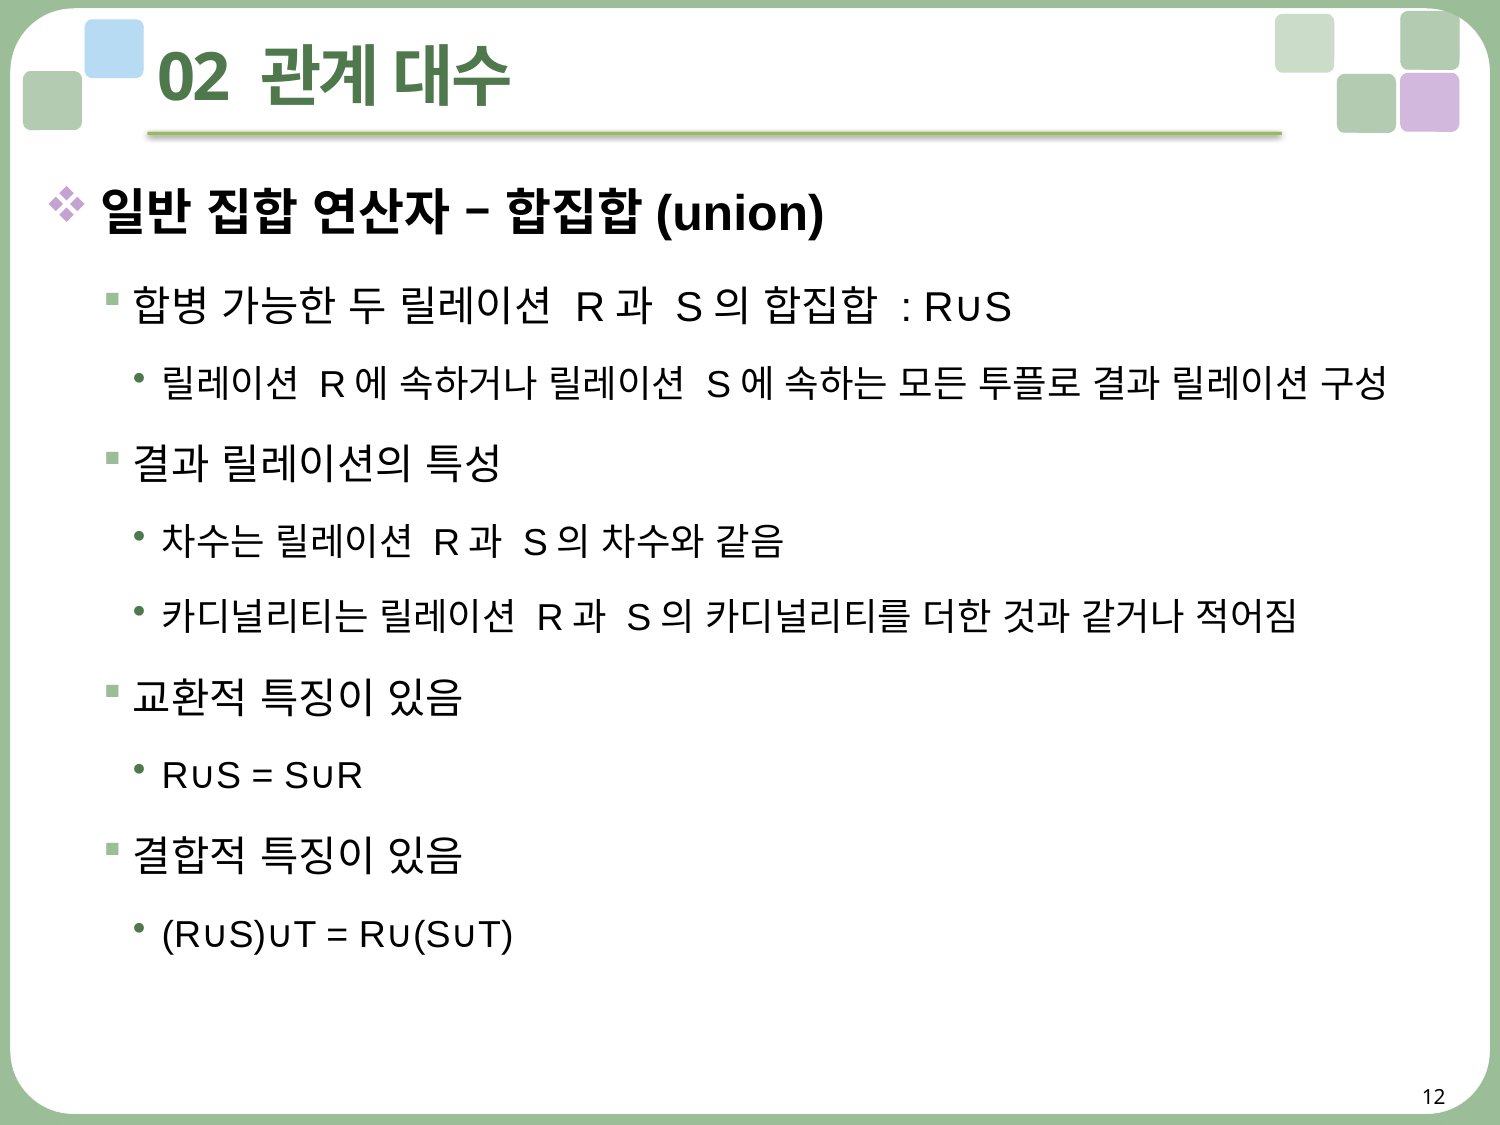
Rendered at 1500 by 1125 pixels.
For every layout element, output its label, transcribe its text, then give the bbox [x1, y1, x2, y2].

title 02 관계 대수 [142, 25, 1459, 123]
list 일반 집합 연산자 – 합집합(union) 합병 가능한 두 릴레이션 R과 S의 합집합 : R∪S 릴레이션 R에 속하거나 릴레이션 S에 속하는 모든 투플로 결과 릴레이션 구성 결과 릴레이션의 특성 차수는 릴레이션 R과 S의 차수와 같음 카디널리티는 릴레이션 R과 S의 카디널리티를 더한 것과 같거나 적어짐 교환적 특징이 있음 R∪S = S∪R 결합적 특징이 있음 (R∪S)∪T = R∪(S∪T) [29, 172, 1500, 1083]
picture [0, 0, 1500, 1125]
